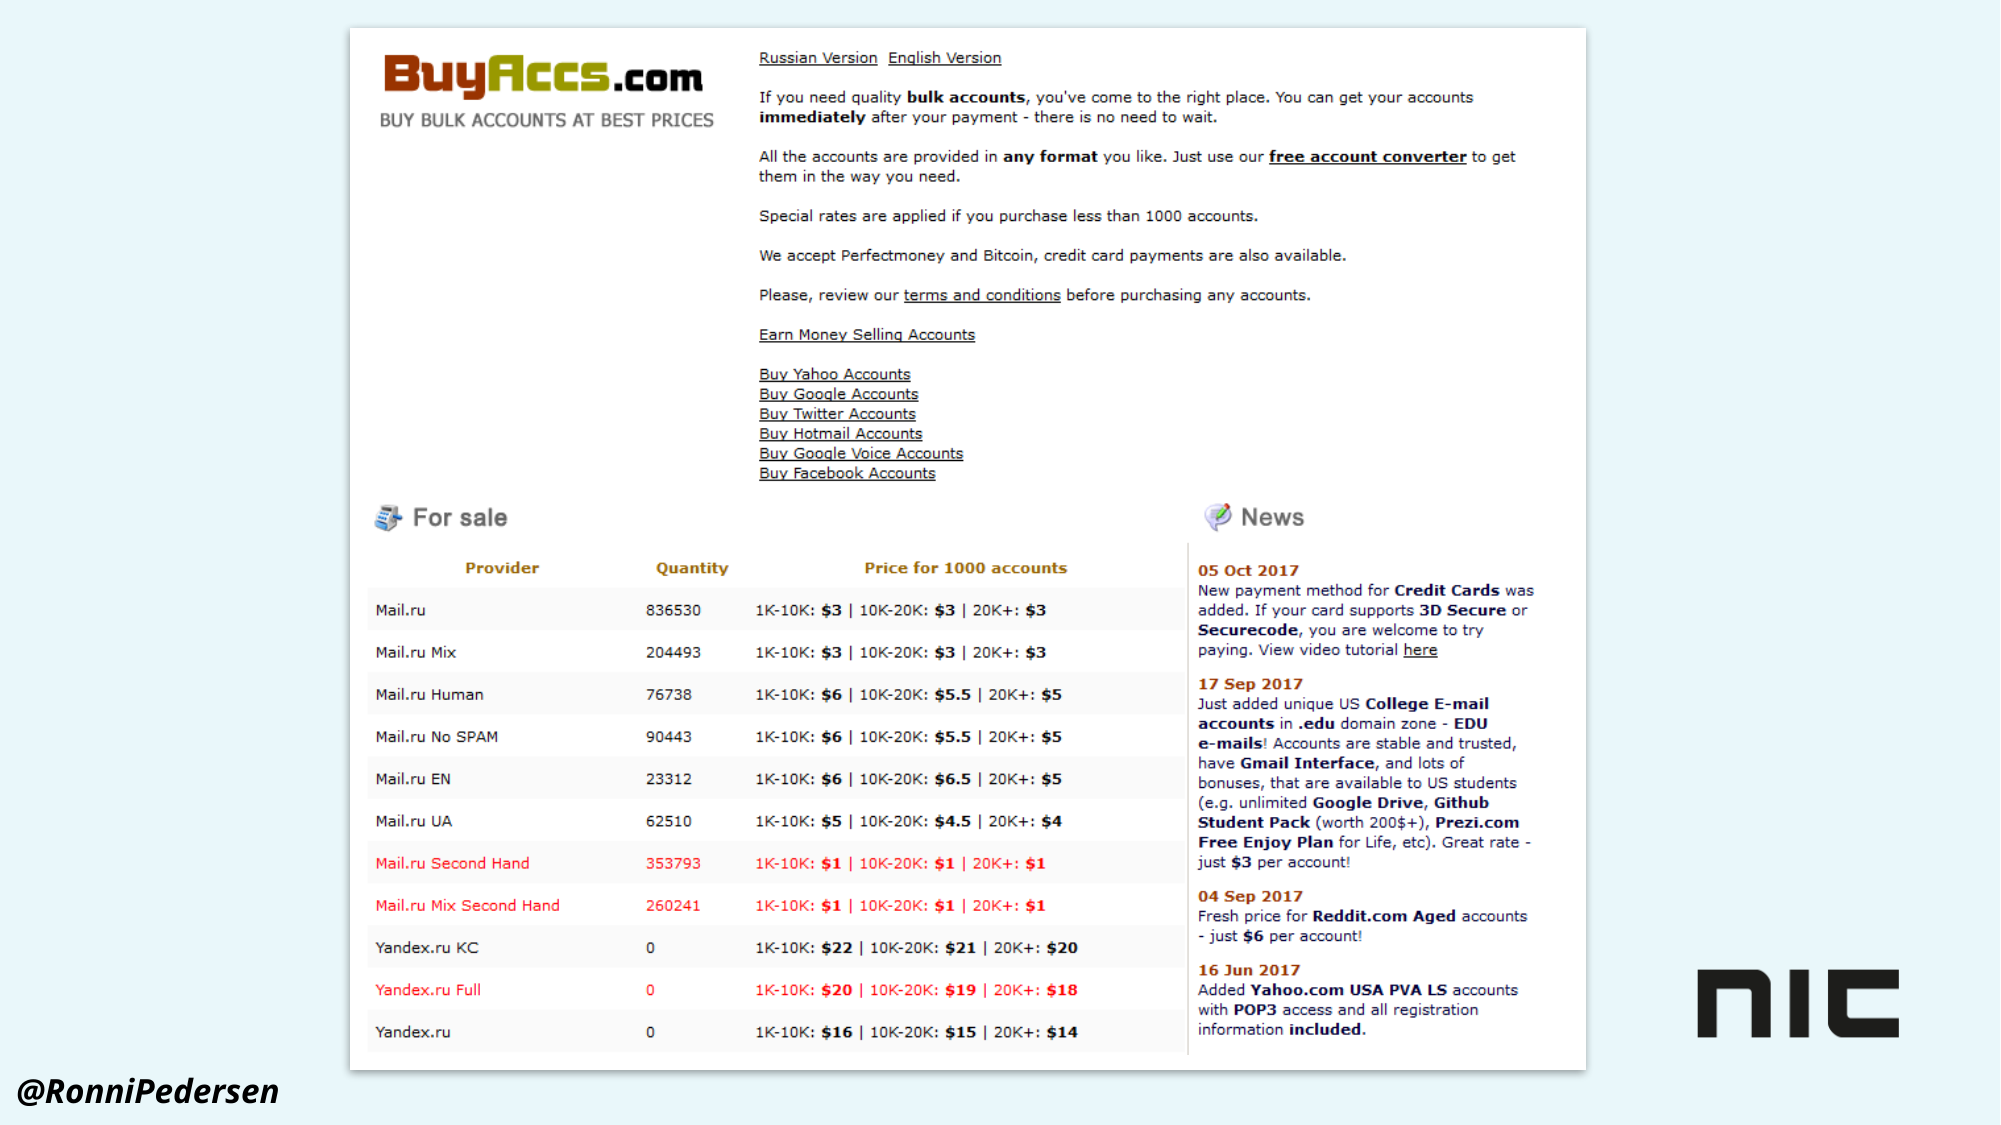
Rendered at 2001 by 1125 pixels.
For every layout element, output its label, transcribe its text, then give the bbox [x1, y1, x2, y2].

picture [0, 0, 2001, 1125]
text_box @RonniPedersen [1, 1062, 295, 1118]
